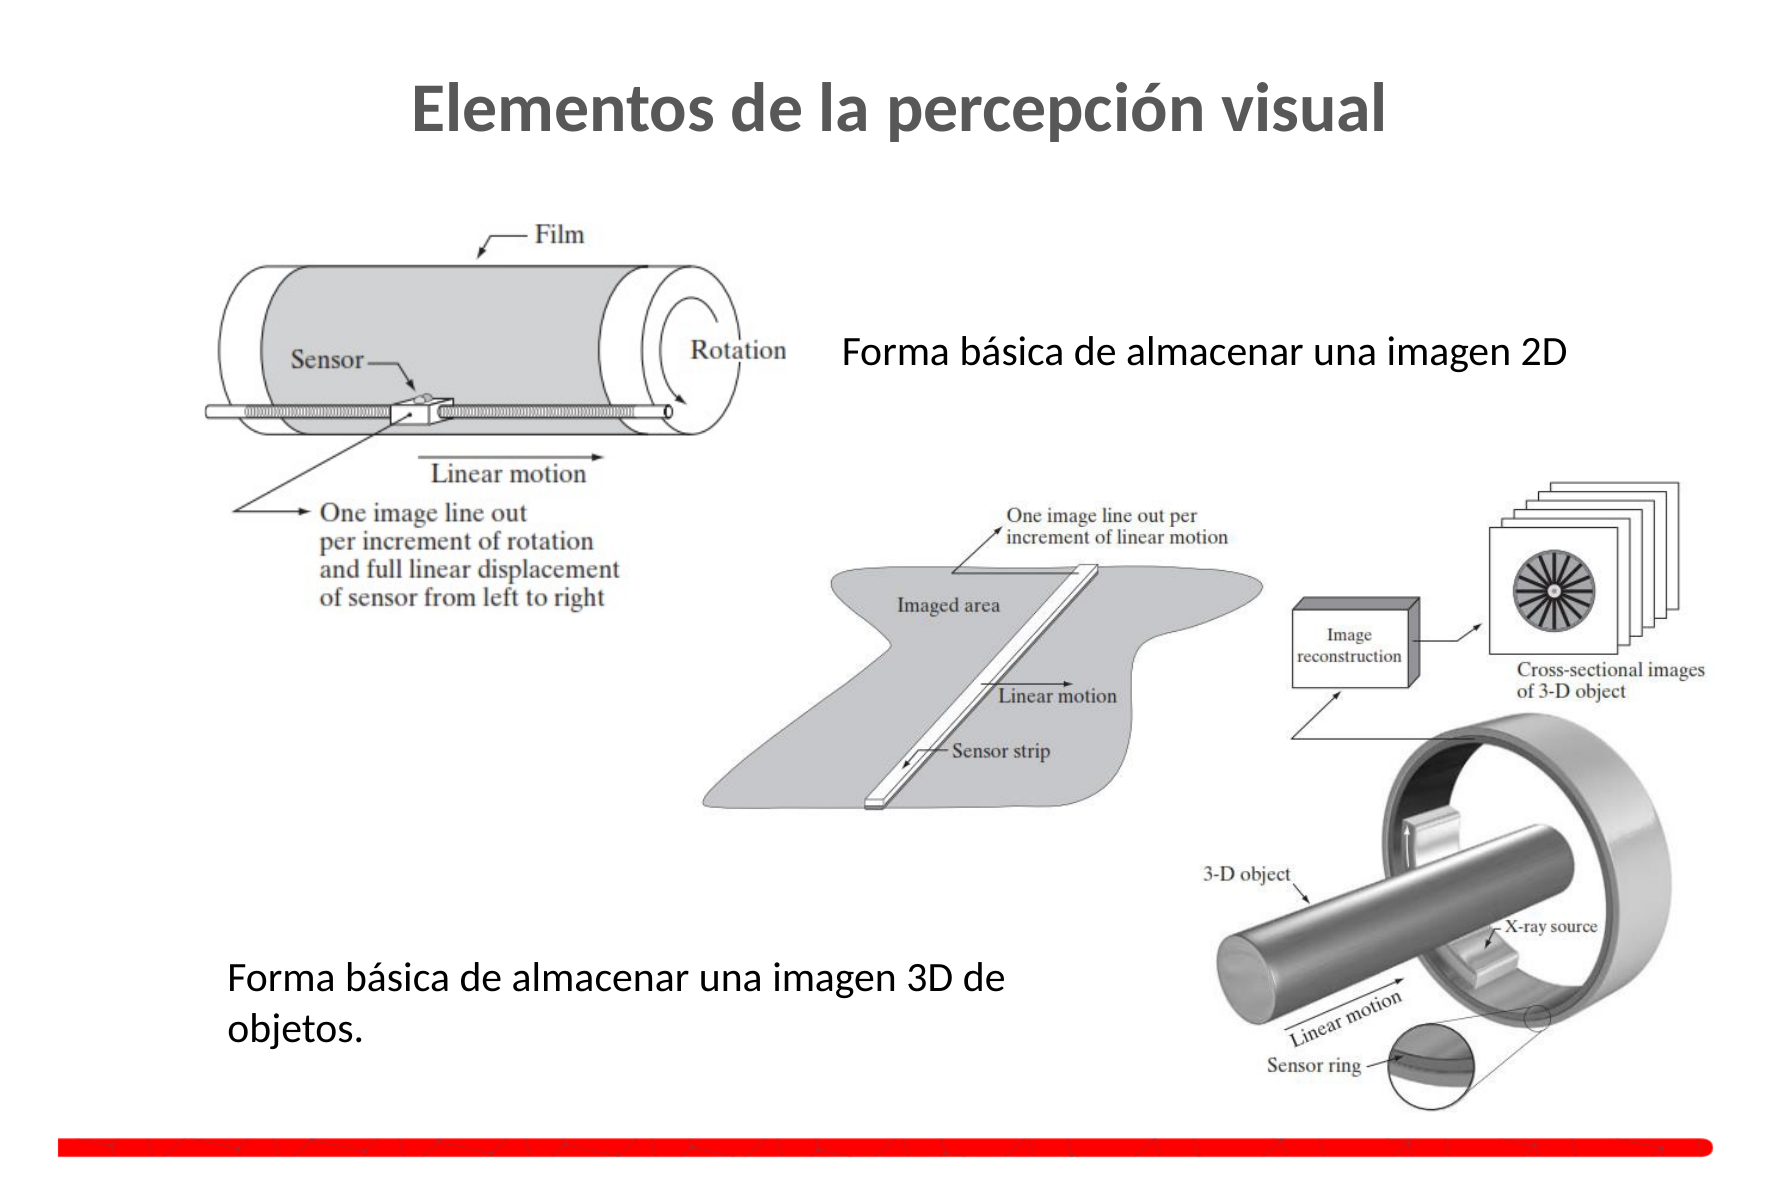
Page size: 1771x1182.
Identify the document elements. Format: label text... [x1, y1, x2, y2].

text_box Forma básica de almacenar una imagen 3D de objetos. [225, 947, 1017, 1051]
text_box [684, 472, 1716, 1121]
picture [57, 1135, 1714, 1158]
text_box [204, 223, 786, 615]
title Elementos de la percepción visual [409, 59, 1394, 260]
text_box Forma básica de almacenar una imagen 2D [839, 321, 1580, 375]
